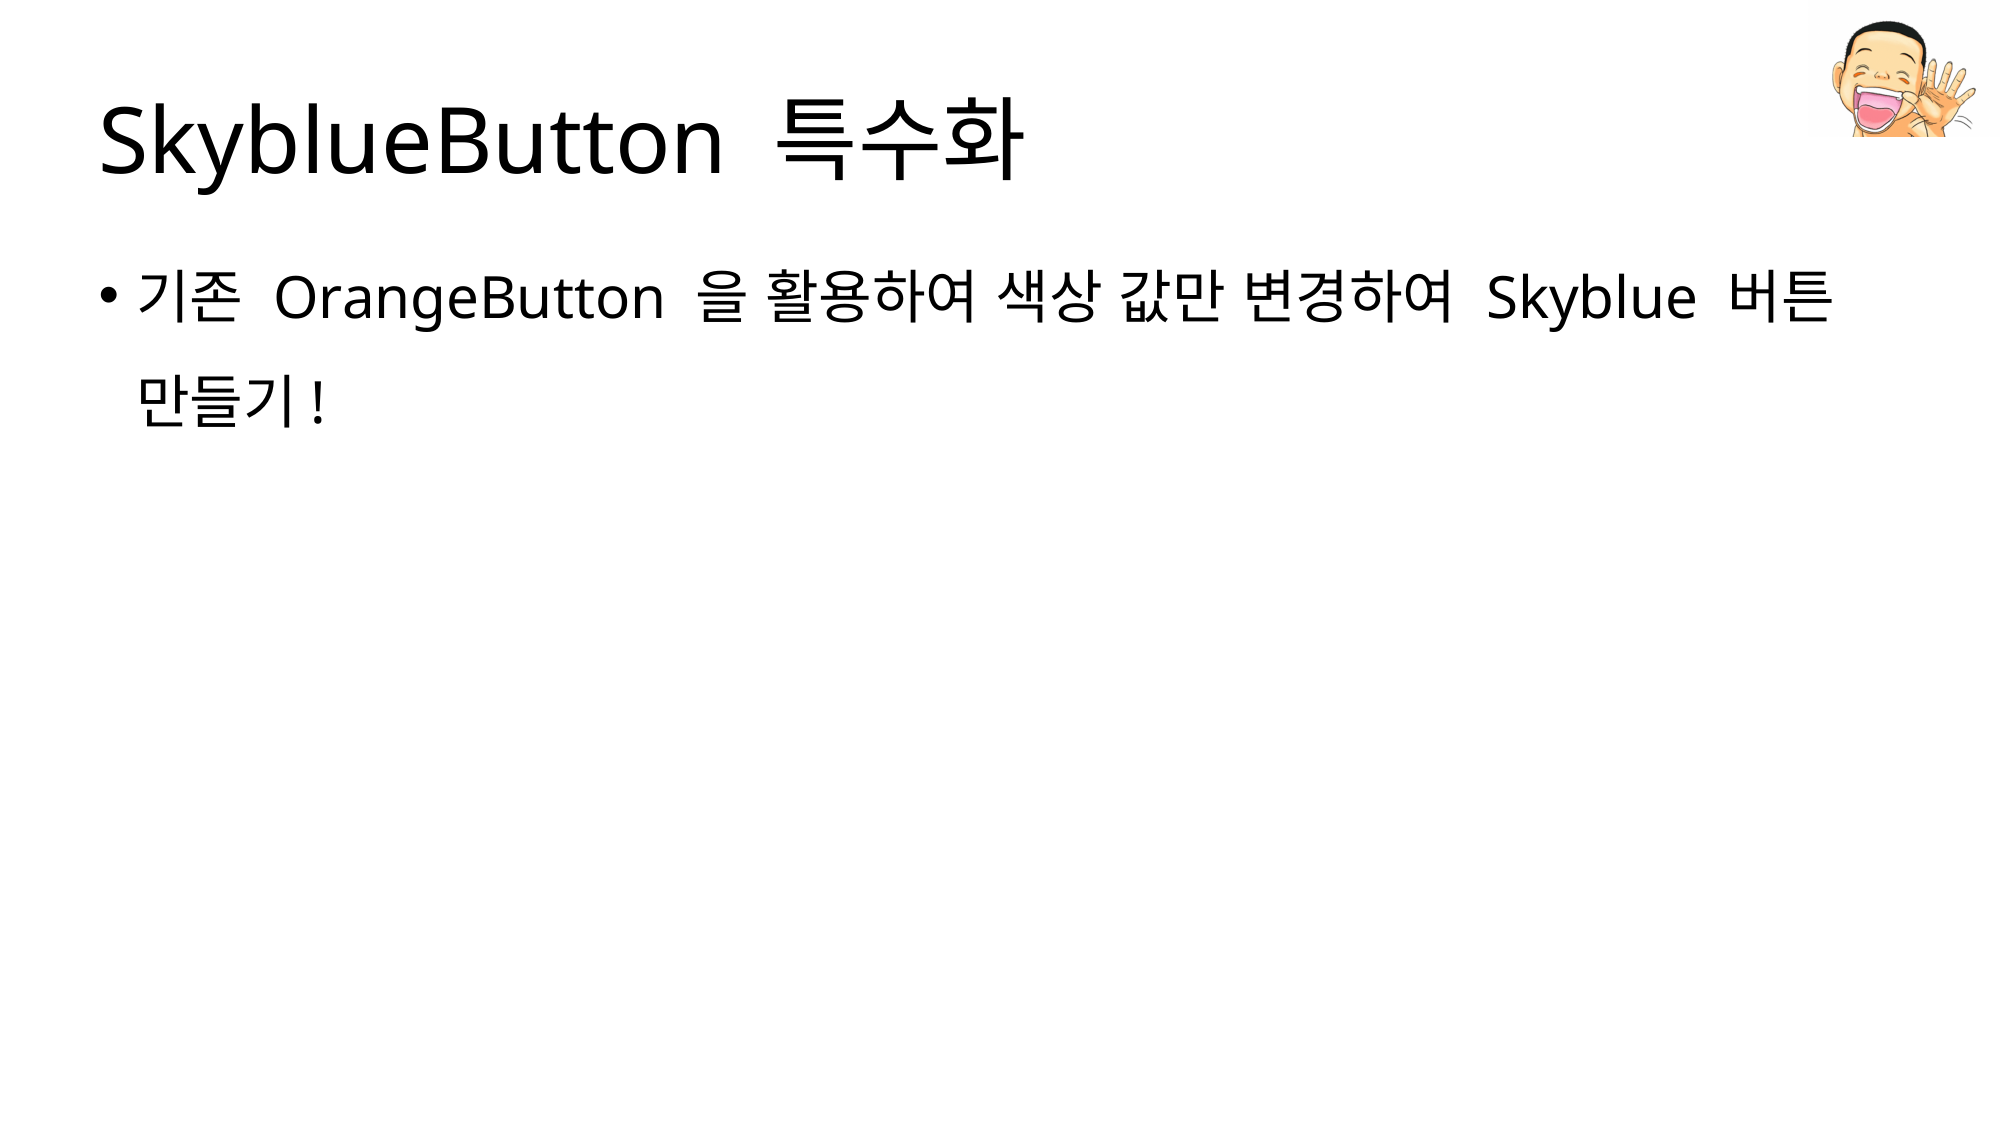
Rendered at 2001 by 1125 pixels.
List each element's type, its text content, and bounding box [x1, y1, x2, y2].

picture [1931, 0, 2000, 137]
list 기존 OrangeButton 을 활용하여 색상 값만 변경하여 Skyblue 버튼 만들기! [83, 217, 1931, 1125]
title SkyblueButton 특수화 [83, 0, 1931, 217]
